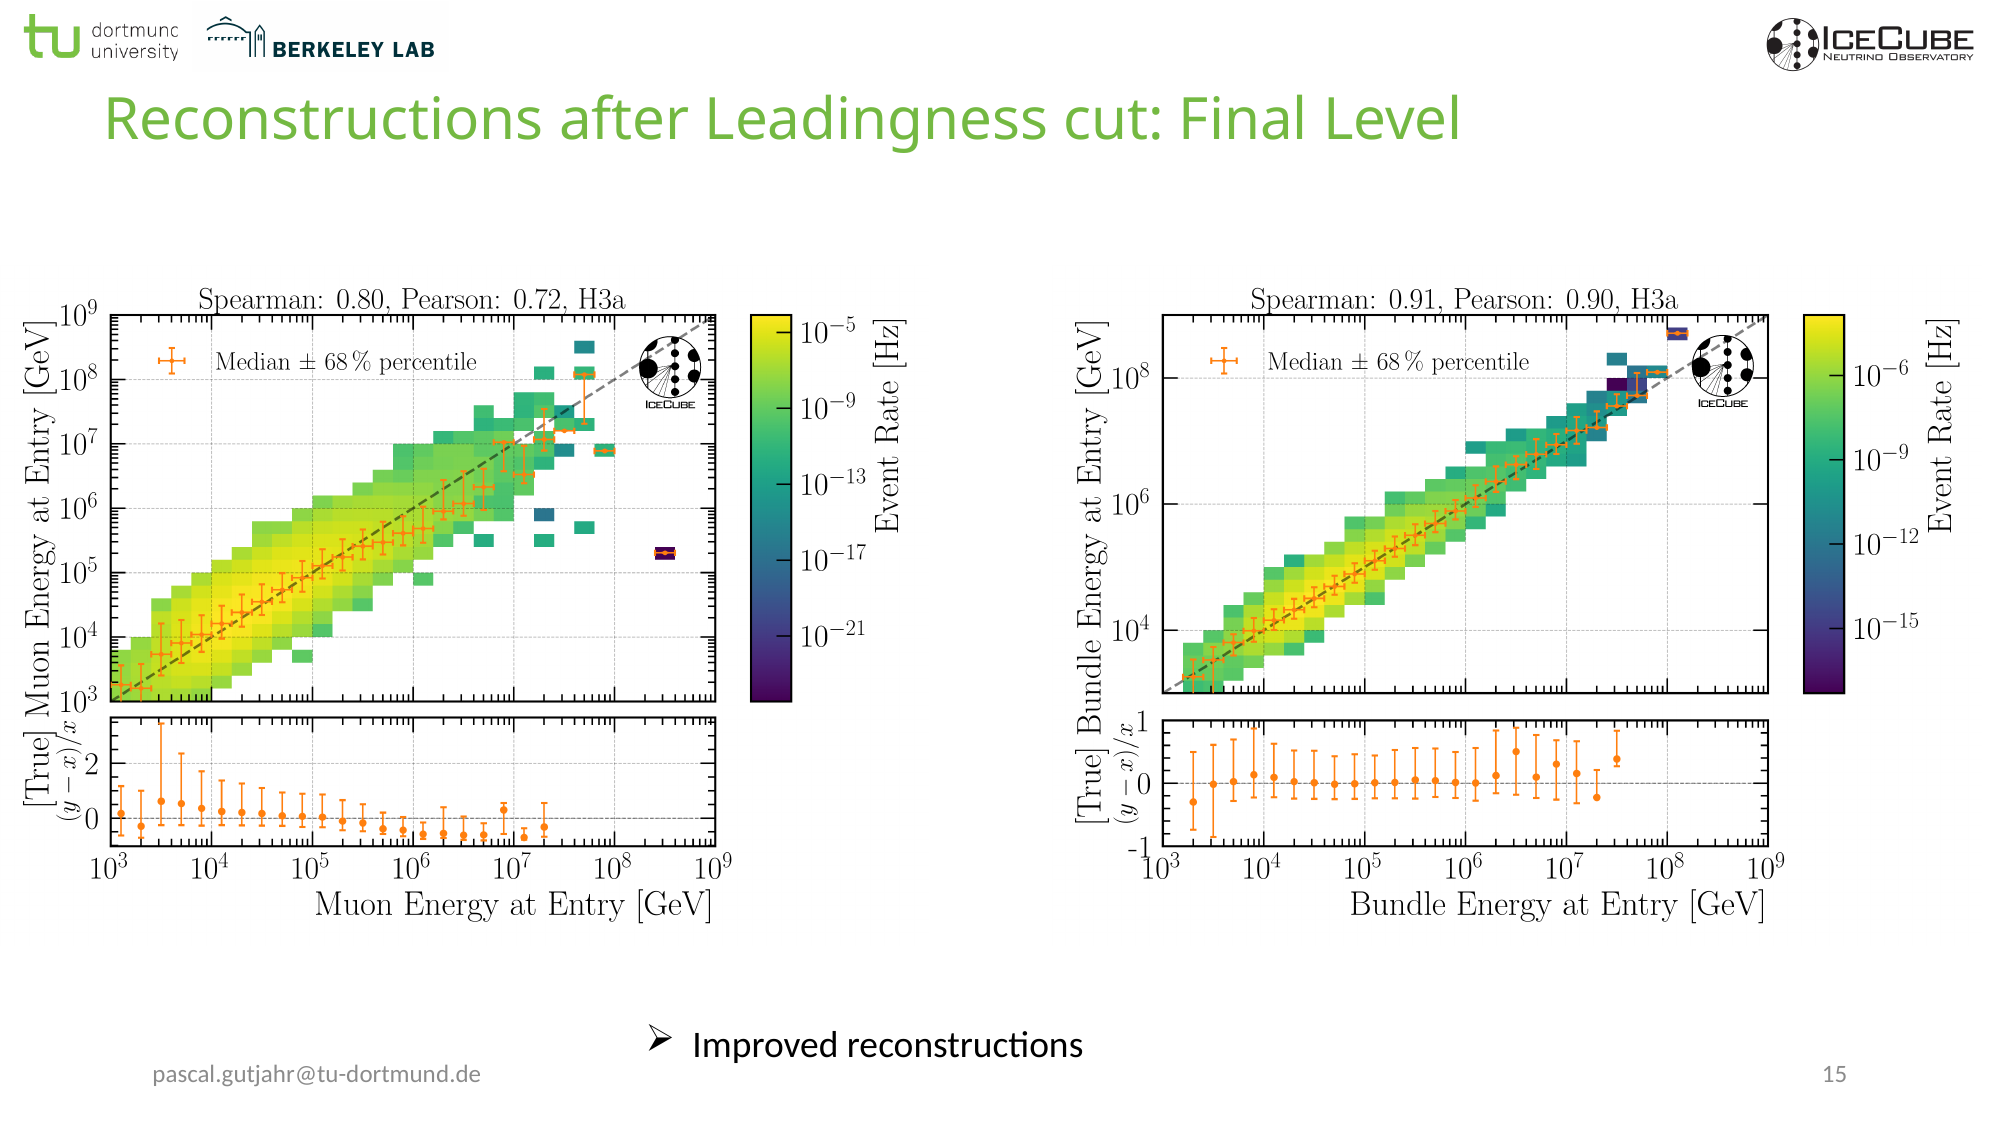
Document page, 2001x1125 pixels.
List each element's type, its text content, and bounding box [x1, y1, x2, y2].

slide_number pascal.gutjahr@tu-dortmund.de [137, 1042, 588, 1103]
text_box Improved reconstructions [630, 1012, 1099, 1073]
picture [1052, 265, 1982, 946]
slide_number 15 [1412, 1042, 1863, 1103]
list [0, 265, 929, 946]
picture [192, 1, 449, 59]
title Reconstructions after Leadingness cut: Final Level [88, 59, 1977, 182]
